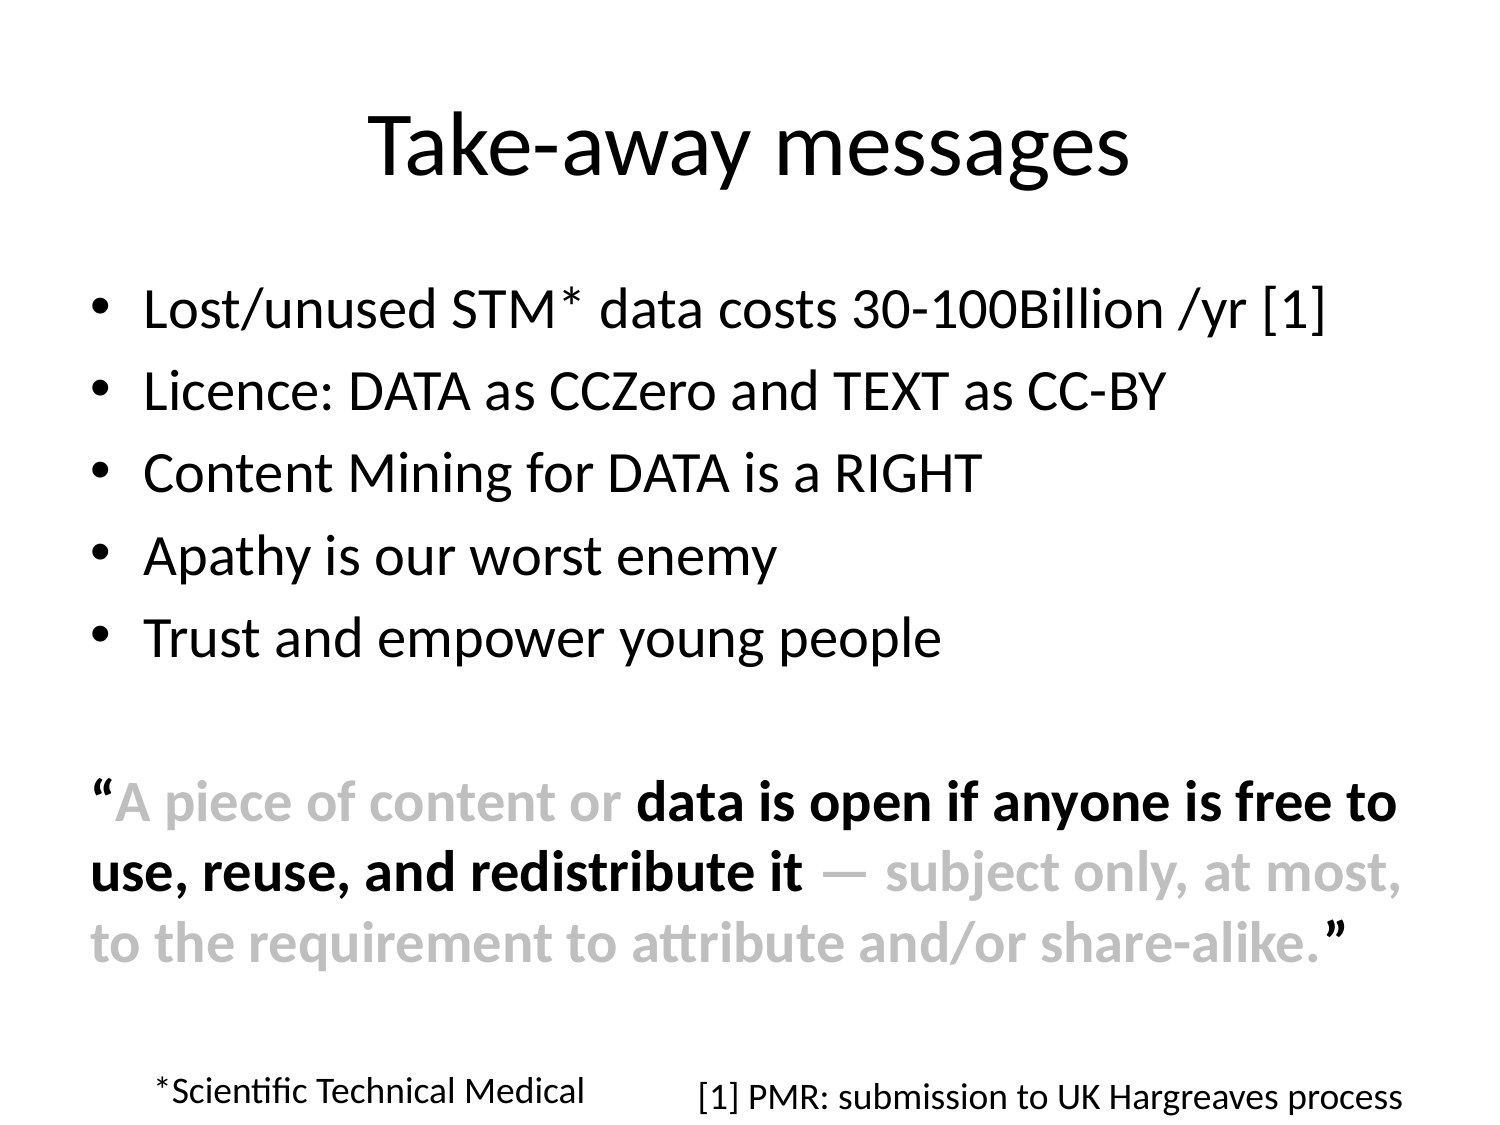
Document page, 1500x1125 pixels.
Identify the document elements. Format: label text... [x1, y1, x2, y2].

list Lost/unused STM* data costs 30-100Billion /yr [1] Licence: DATA as CCZero and TEXT as CC-BY Content Mining for DATA is a RIGHT Apathy is our worst enemy Trust and empower young people “A piece of content or data is open if anyone is free to use, reuse, and redistribute it — subject only, at most, to the requirement to attribute and/or share-alike.” [75, 262, 1425, 1005]
text_box [1] PMR: submission to UK Hargreaves process [683, 1064, 1419, 1125]
text_box *Scientific Technical Medical [138, 1058, 601, 1119]
title Take-away messages [75, 45, 1425, 233]
